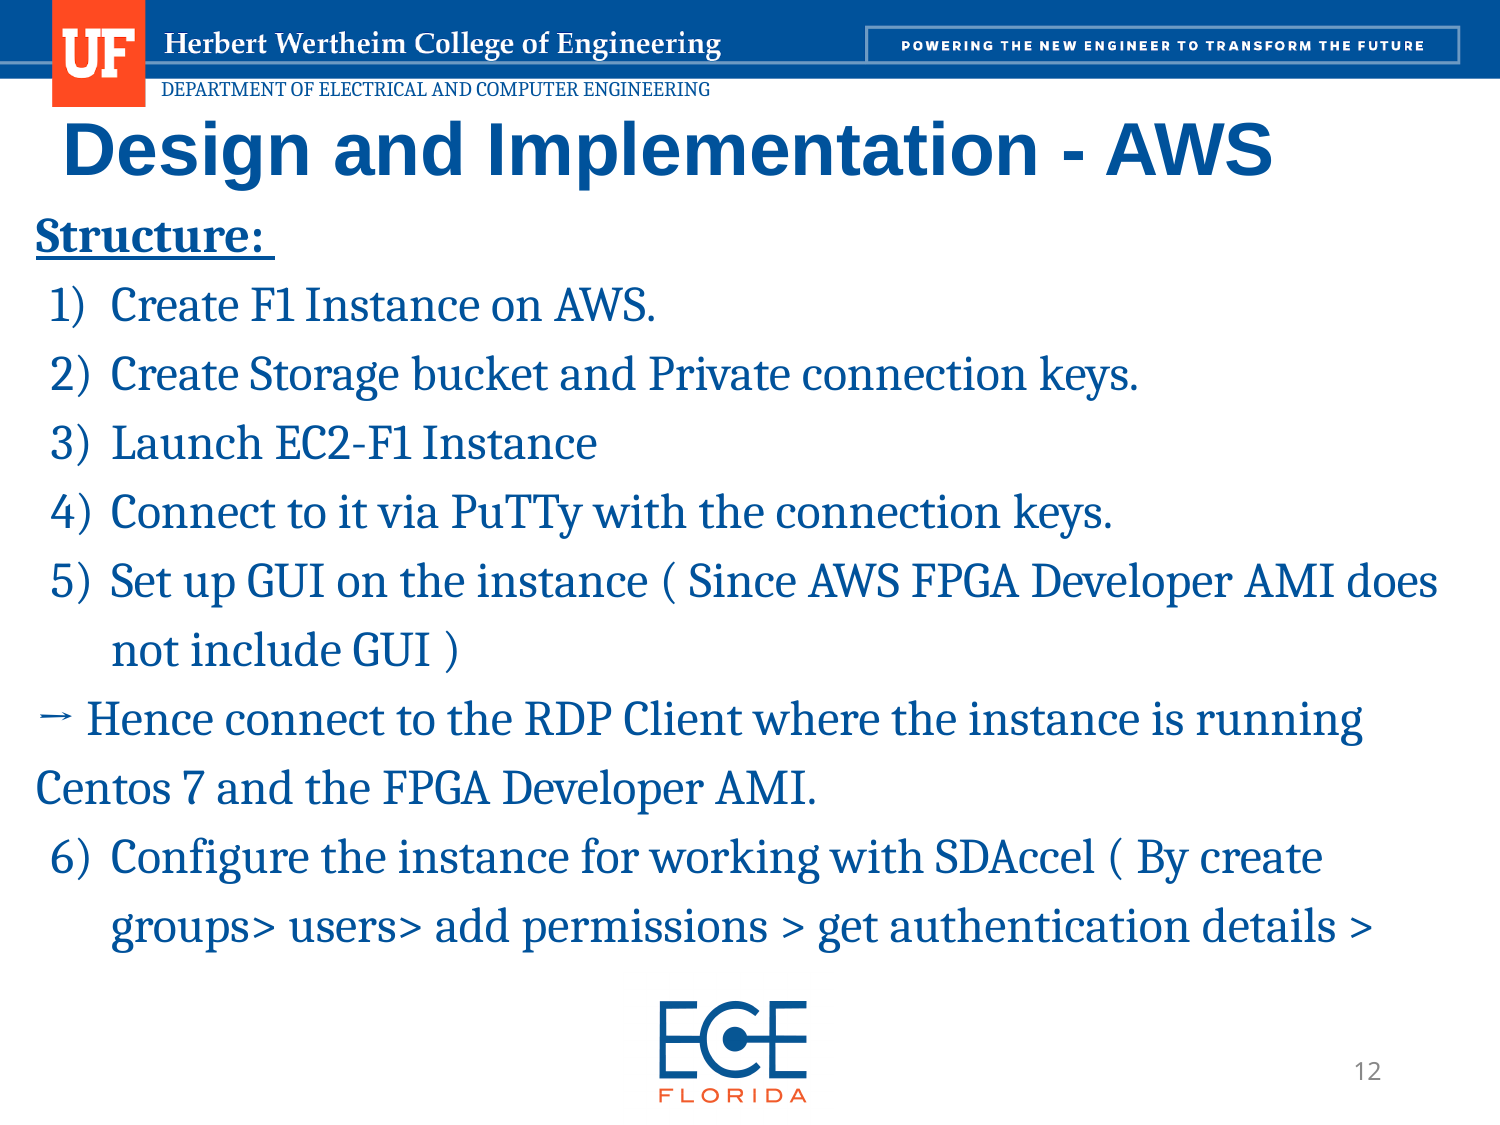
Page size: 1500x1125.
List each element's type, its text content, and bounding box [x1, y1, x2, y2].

slide_number ‹#› [1059, 1042, 1397, 1103]
picture [623, 972, 834, 1125]
picture [0, 0, 1500, 107]
list Structure: Create F1 Instance on AWS. Create Storage bucket and Private connection keys. Launch EC2-F1 Instance Connect to it via PuTTy with the connection keys. Set up GUI on the instance ( Since AWS FPGA Developer AMI does not include GUI ) → Hence connect to the RDP Client where the instance is running Centos 7 and the FPGA Developer AMI. Configure the instance for working with SDAccel ( By create groups> users> add permissions > get authentication details > [21, 186, 1461, 799]
title Design and Implementation - AWS [47, 93, 1397, 186]
picture [489, 83, 496, 93]
picture [293, 83, 300, 93]
